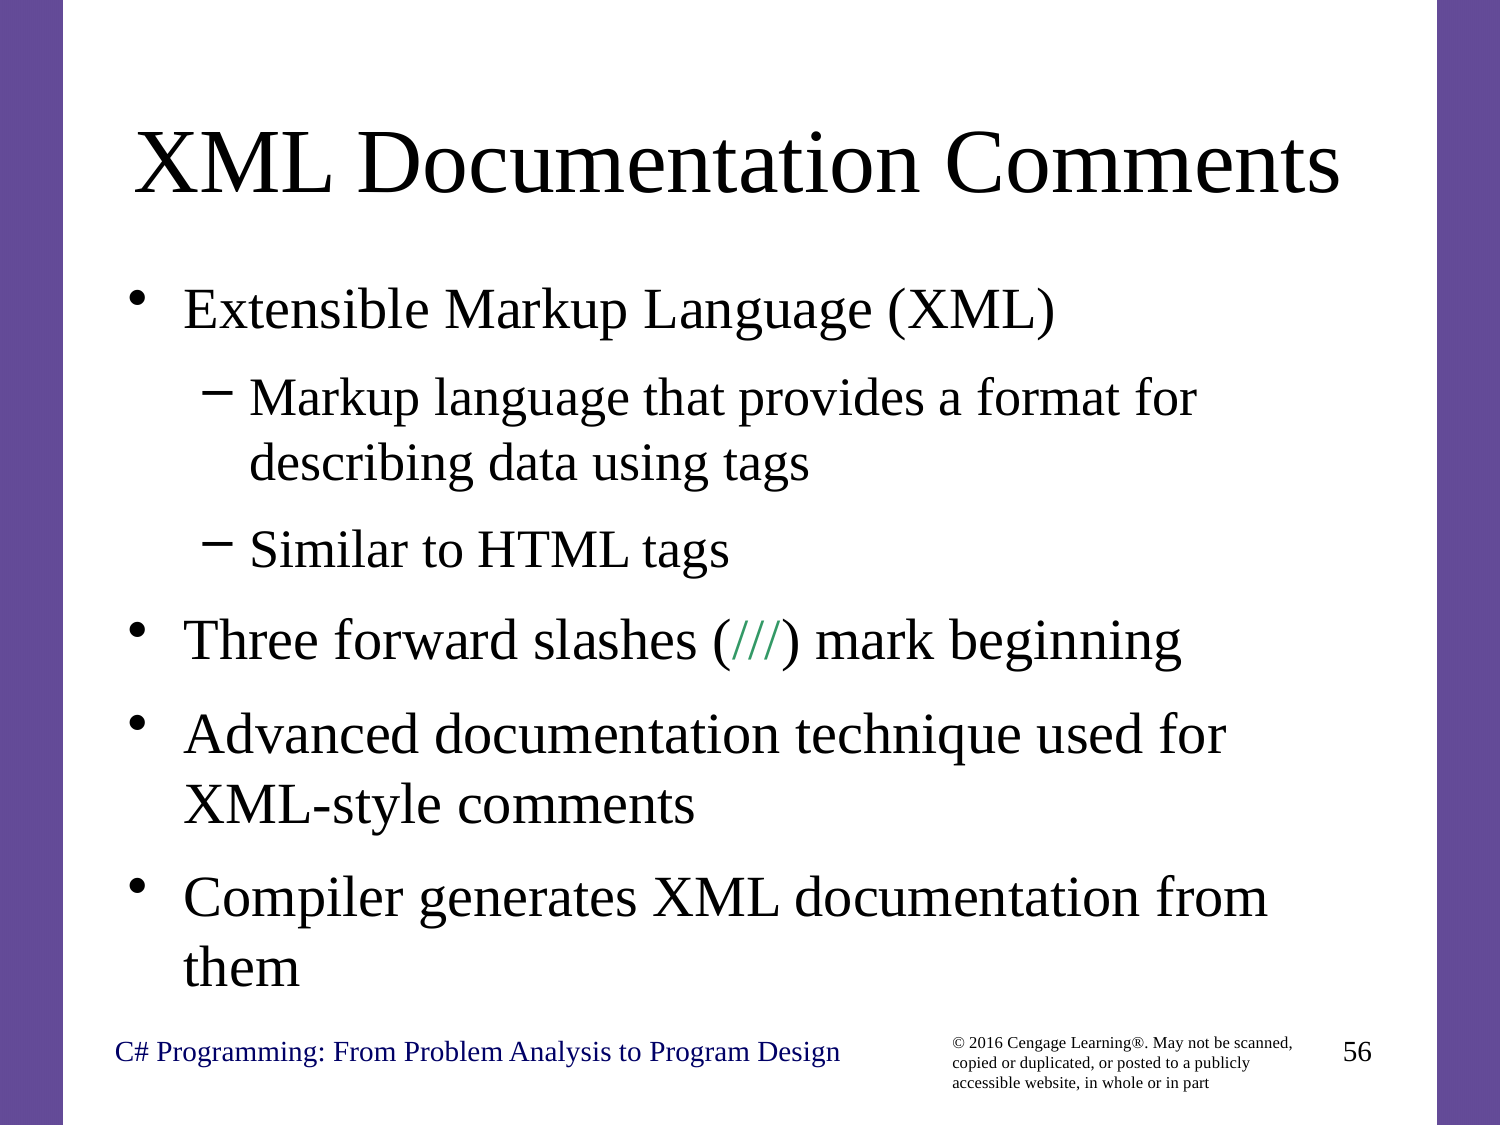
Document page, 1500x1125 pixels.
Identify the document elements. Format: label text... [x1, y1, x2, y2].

slide_number 56 [1074, 1024, 1388, 1101]
picture [0, 0, 63, 1125]
list Extensible Markup Language (XML) Markup language that provides a format for describing data using tags Similar to HTML tags Three forward slashes (///) mark beginning Advanced documentation technique used for XML-style comments Compiler generates XML documentation from them [112, 262, 1400, 925]
footer C# Programming: From Problem Analysis to Program Design [99, 1024, 988, 1101]
title XML Documentation Comments [112, 62, 1388, 250]
picture [1437, 0, 1500, 1125]
